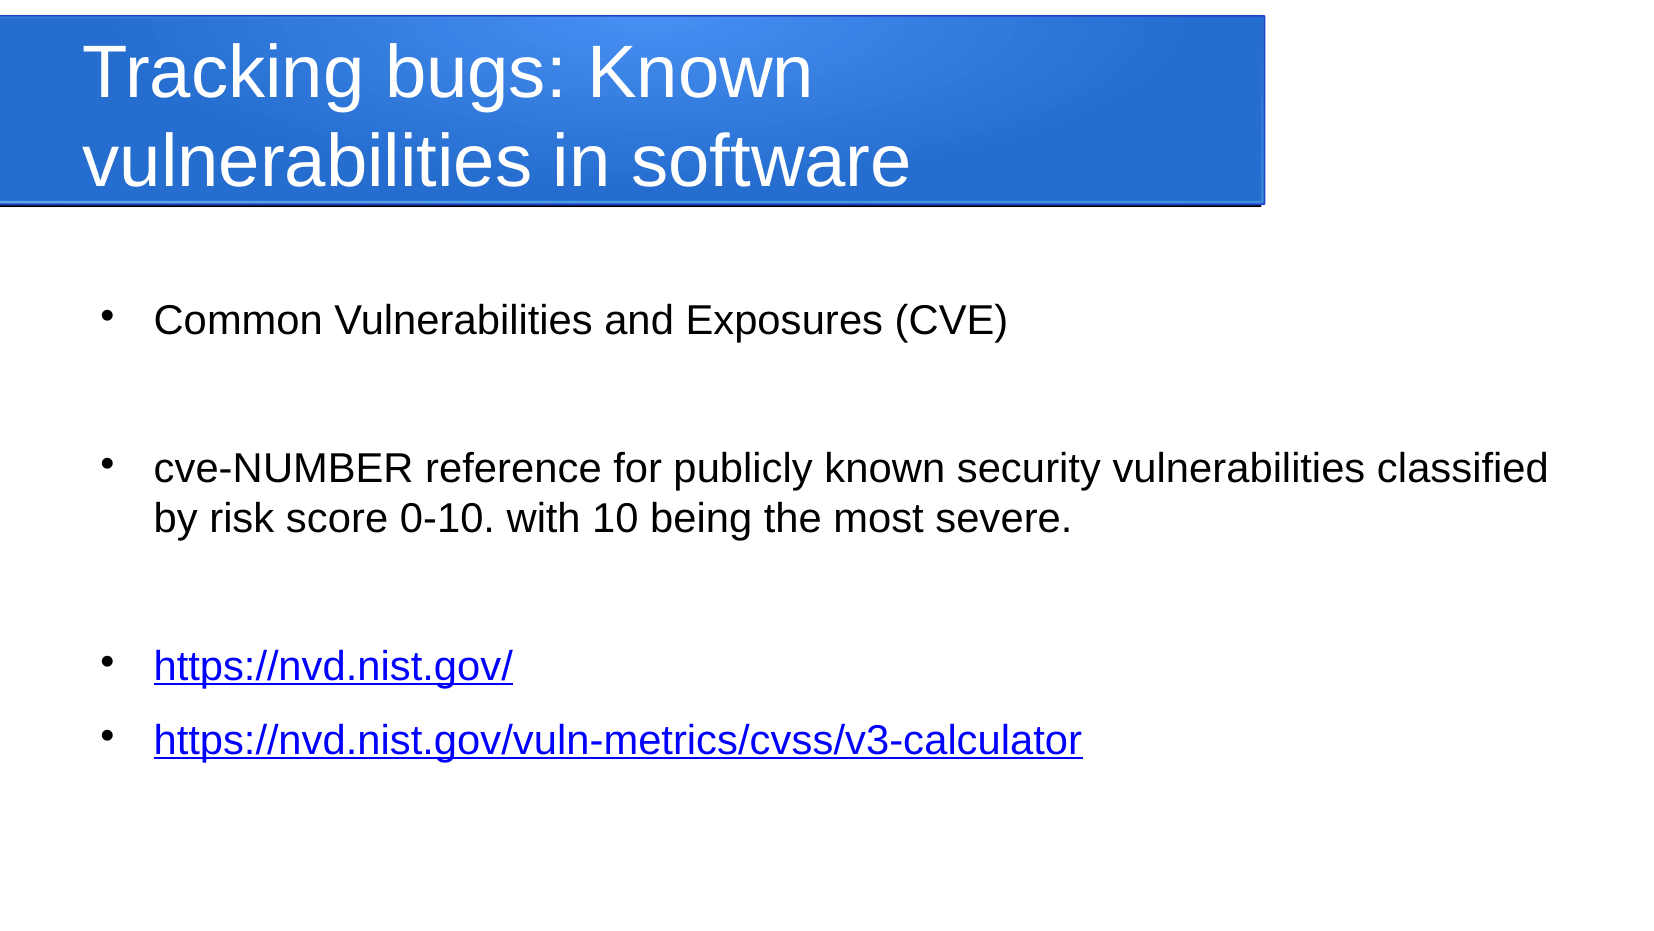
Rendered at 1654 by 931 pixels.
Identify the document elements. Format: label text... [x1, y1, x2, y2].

text_box Common Vulnerabilities and Exposures (CVE) cve-NUMBER reference for publicly known security vulnerabilities classified by risk score 0-10. with 10 being the most severe. https://nvd.nist.gov/ https://nvd.nist.gov/vuln-metrics/cvss/v3-calculator [82, 224, 1571, 764]
text_box Tracking bugs: Known vulnerabilities in software [82, 22, 1235, 202]
picture [0, 13, 1269, 211]
